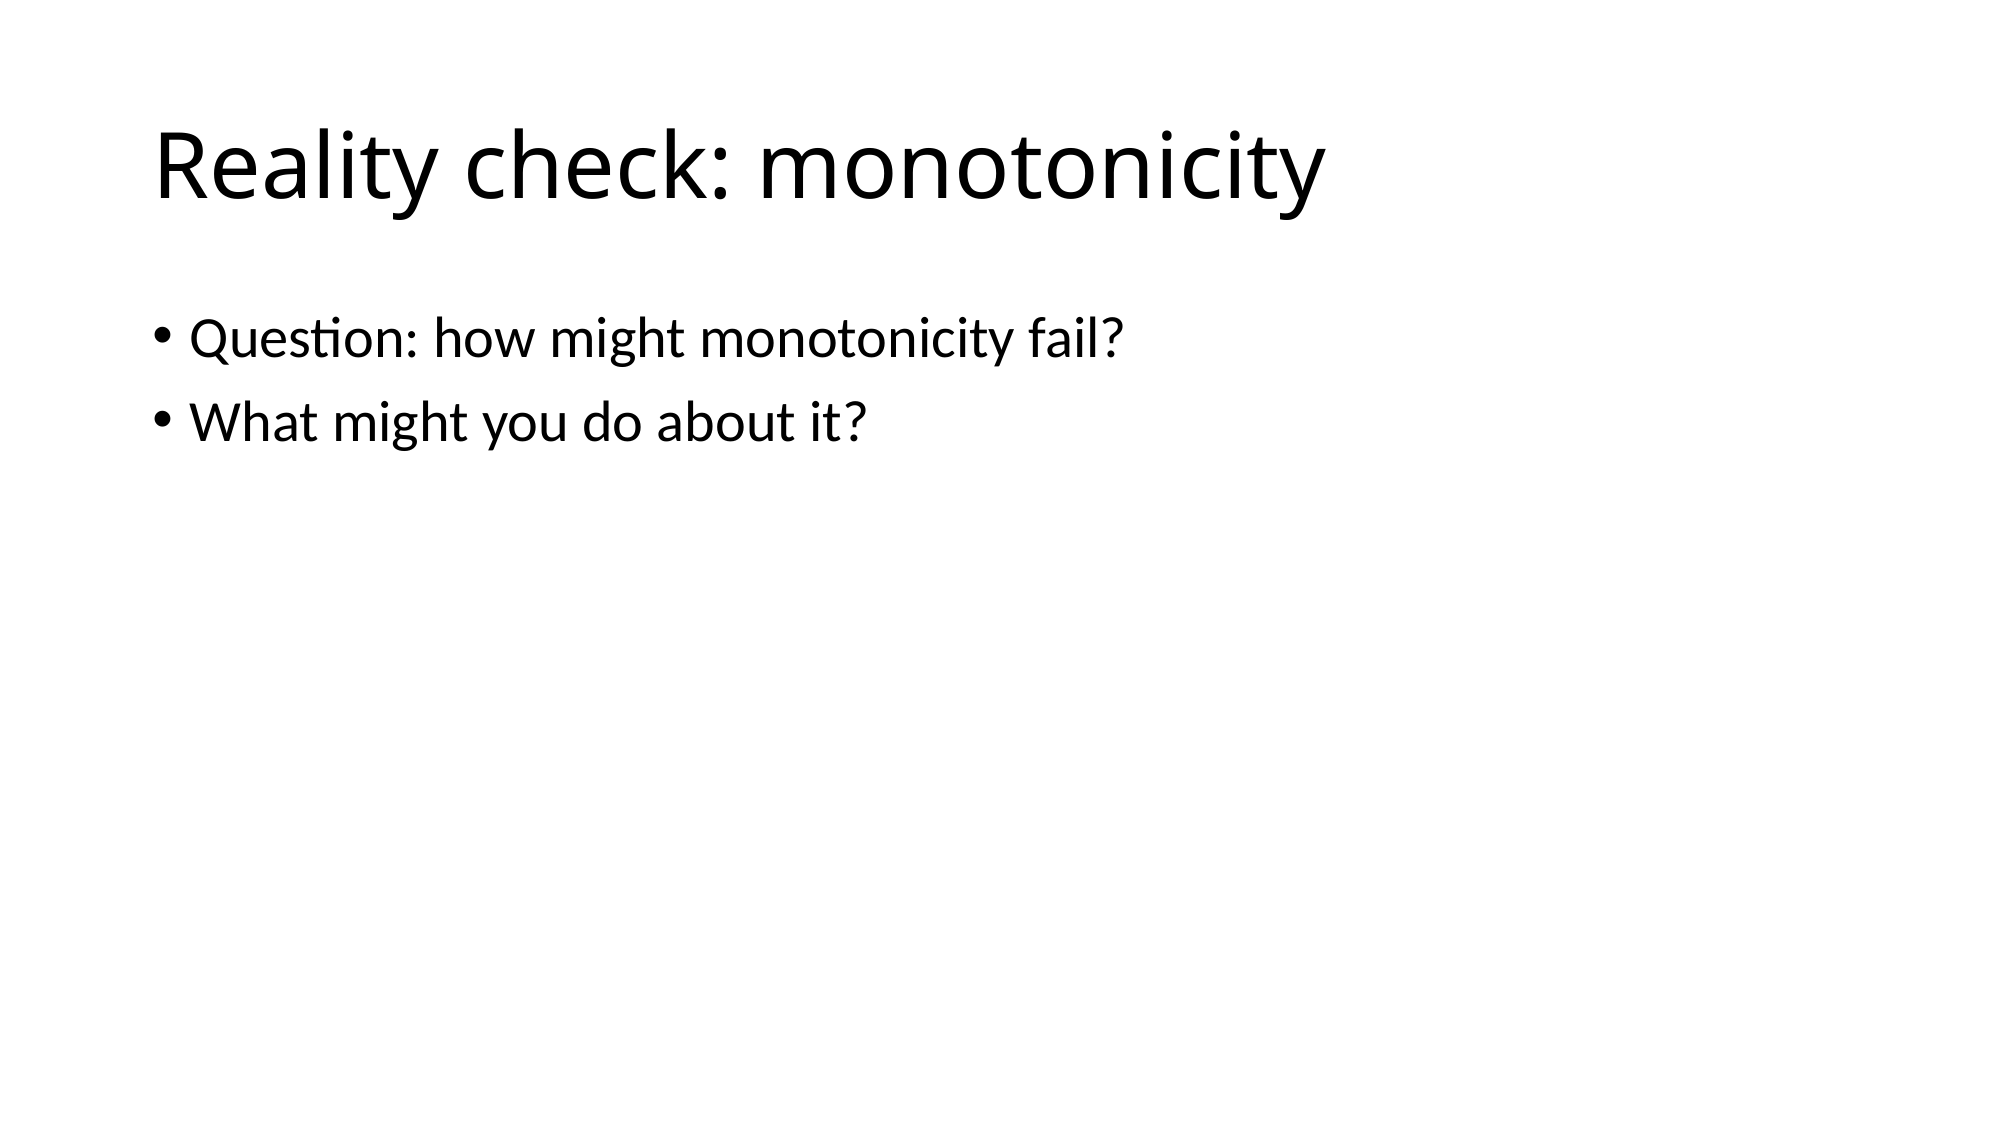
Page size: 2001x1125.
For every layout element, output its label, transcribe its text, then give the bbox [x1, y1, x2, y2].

list Question: how might monotonicity fail? What might you do about it? [137, 299, 1863, 1014]
title Reality check: monotonicity [137, 59, 1863, 278]
